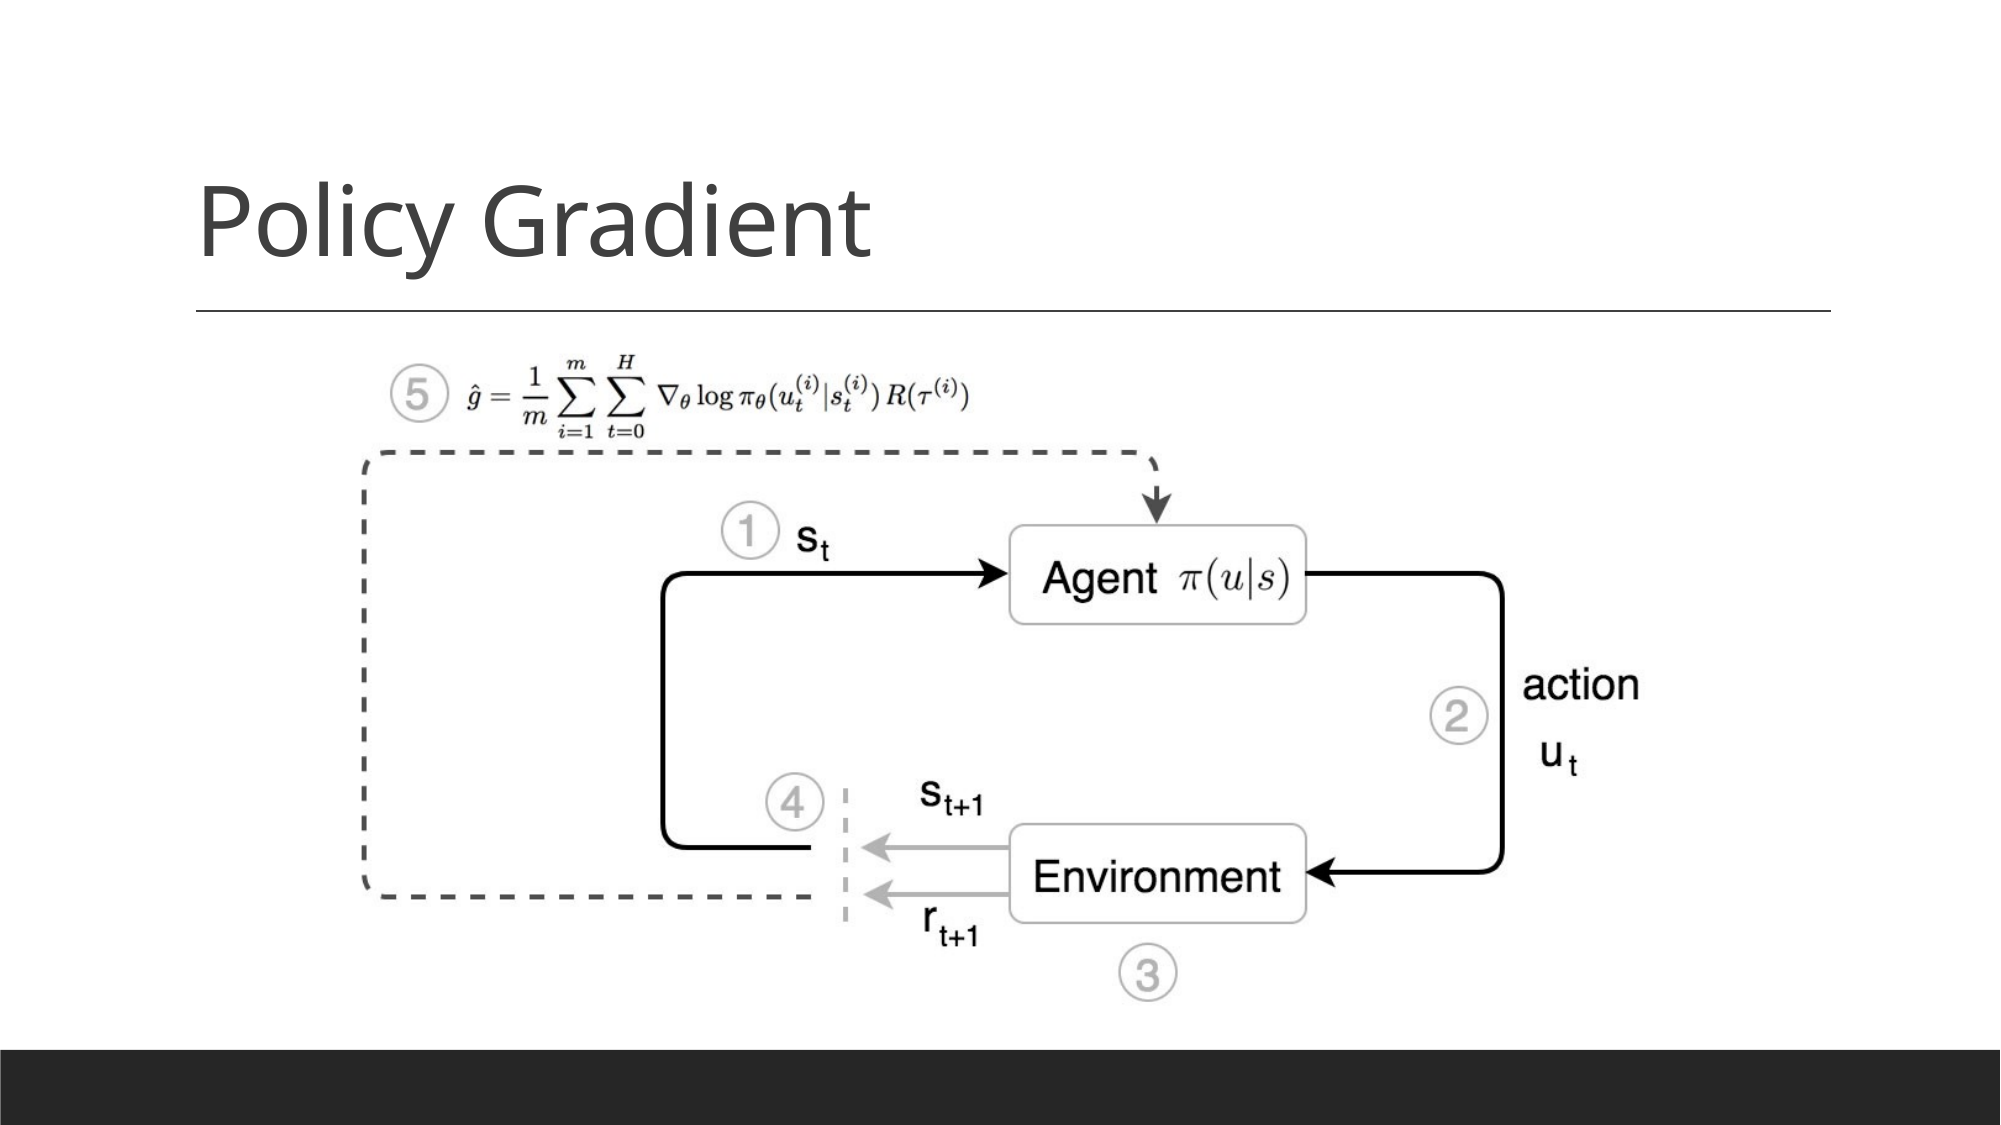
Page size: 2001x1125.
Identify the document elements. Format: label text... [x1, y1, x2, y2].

picture [341, 333, 1659, 1024]
title Policy Gradient [180, 47, 1830, 285]
